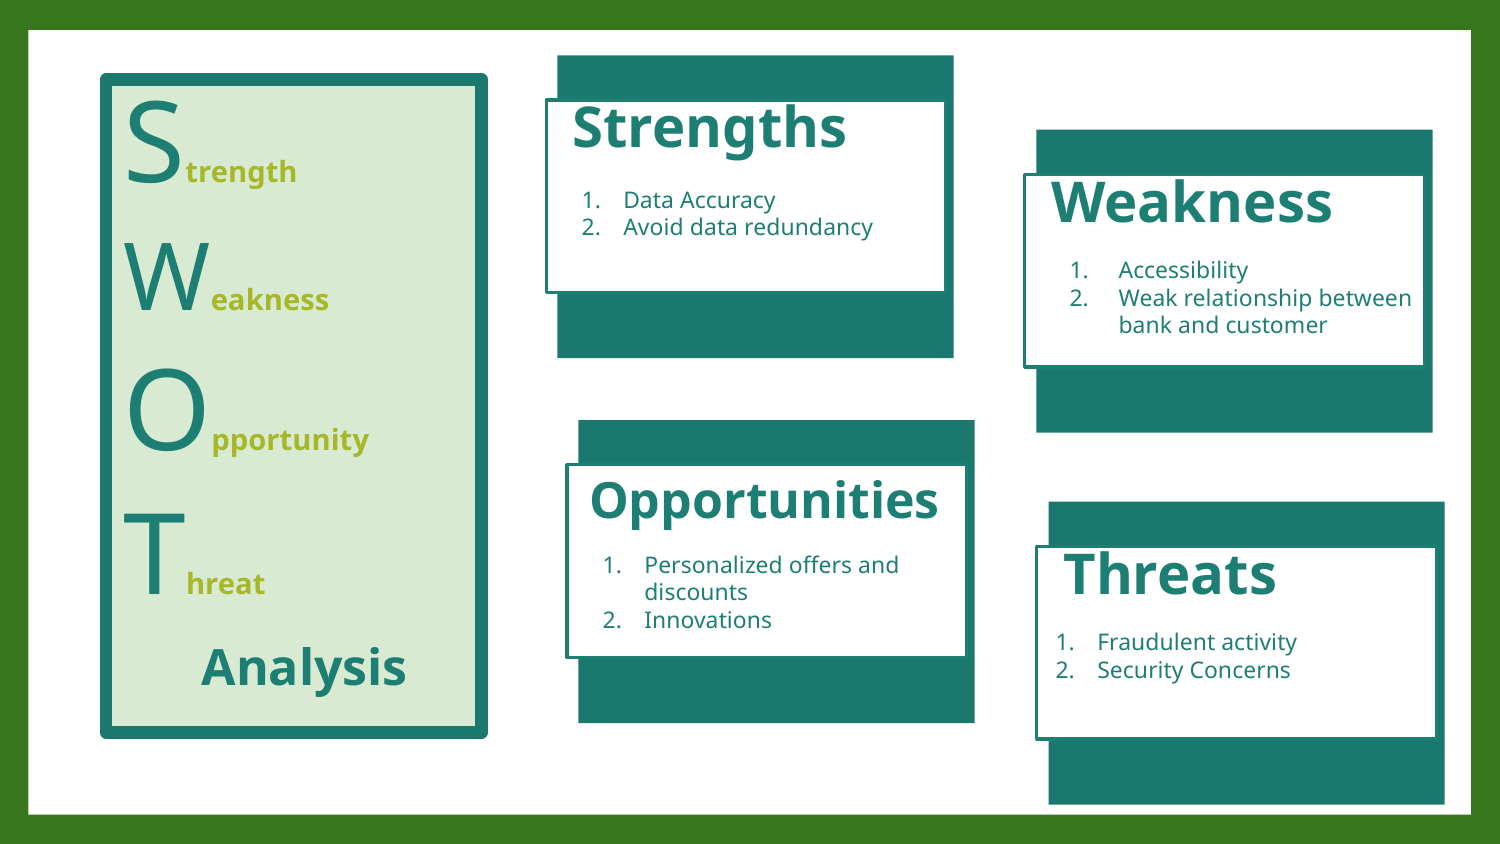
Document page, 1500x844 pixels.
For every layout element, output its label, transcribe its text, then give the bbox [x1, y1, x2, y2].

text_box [545, 55, 954, 512]
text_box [566, 419, 975, 844]
list Strength Weakness Opportunity Threat Analysis [106, 79, 482, 733]
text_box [1036, 501, 1446, 844]
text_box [1024, 129, 1437, 586]
